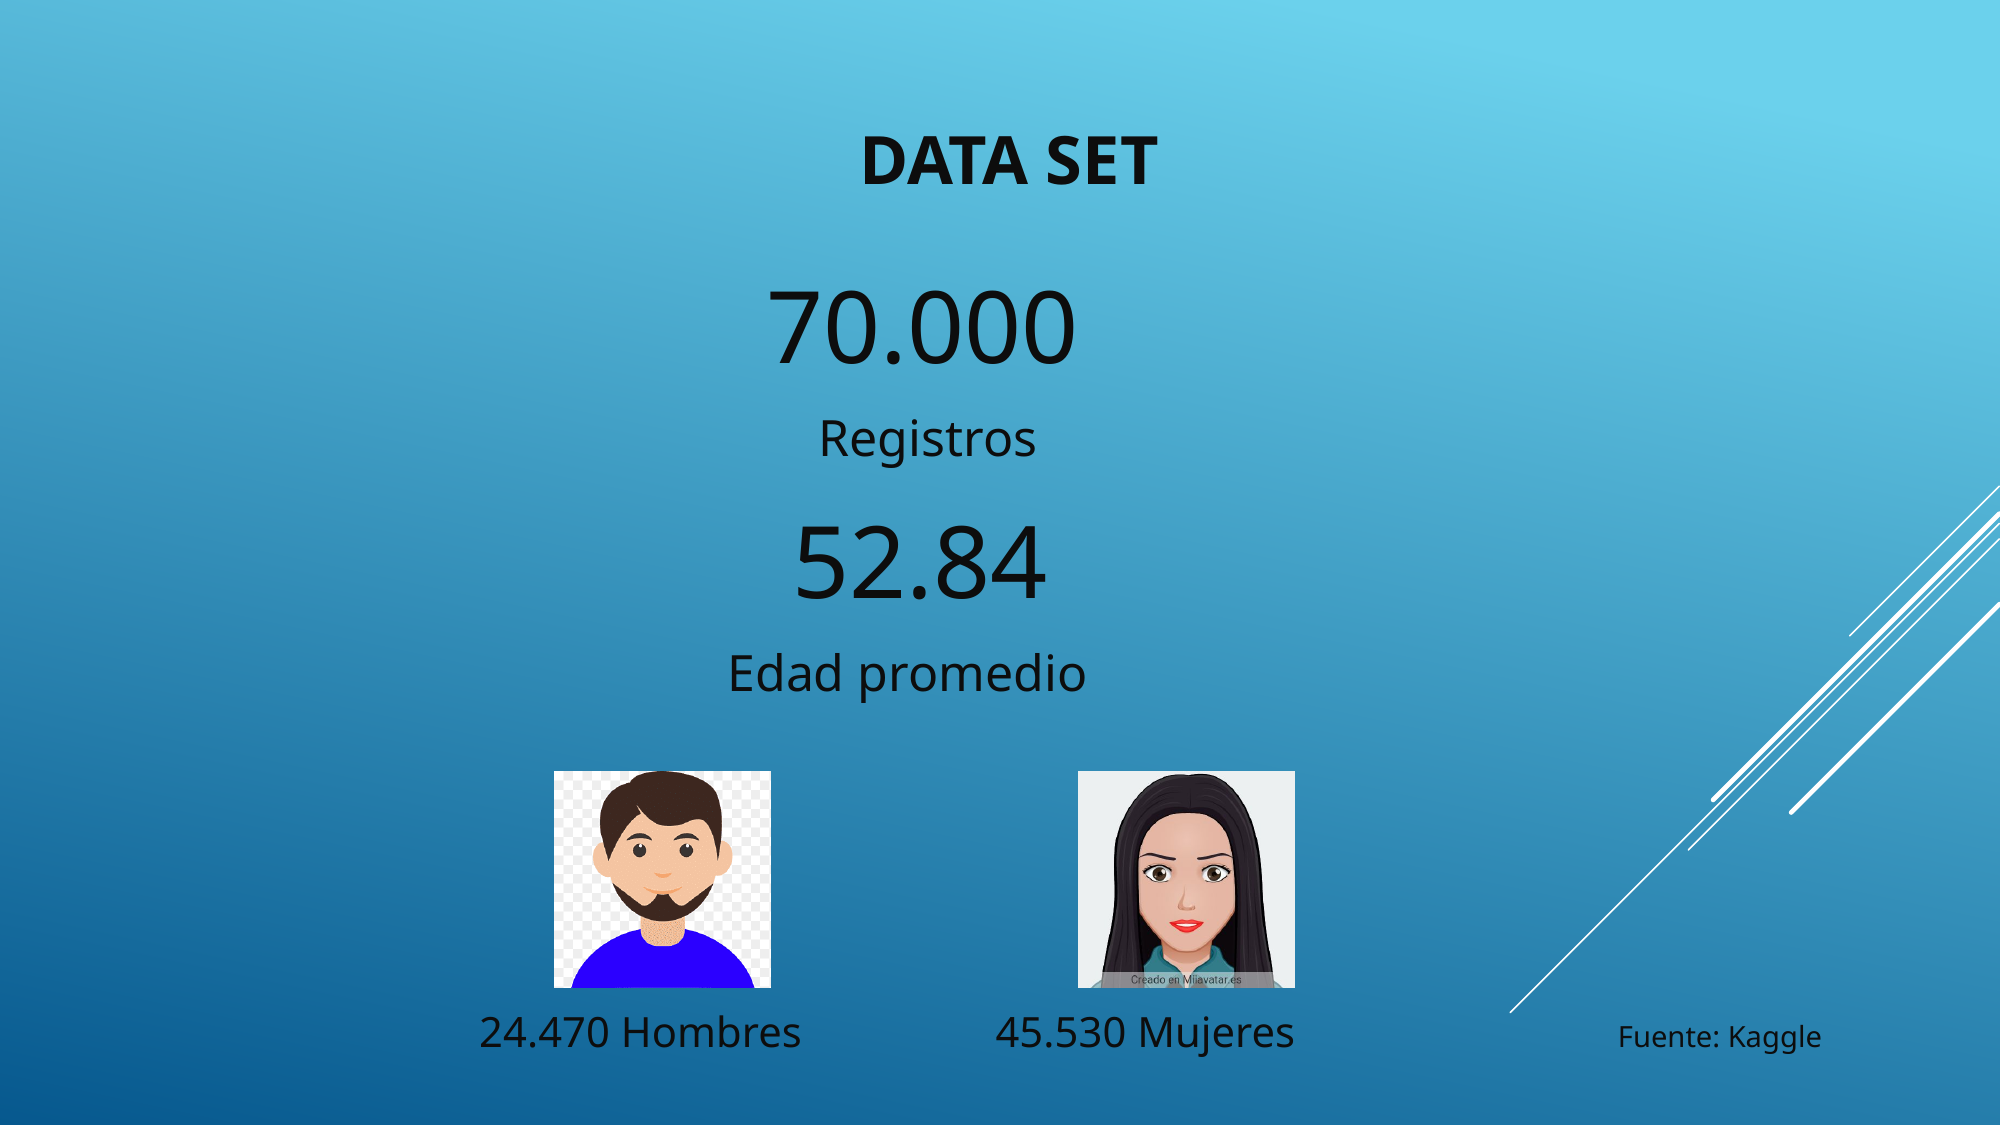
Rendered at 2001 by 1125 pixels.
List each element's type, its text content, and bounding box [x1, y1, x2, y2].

picture [554, 771, 771, 988]
title Data Set [112, 35, 1906, 229]
list 70.000 Registros 52.84 Edad promedio 24.470 Hombres 45.530 Mujeres Fuente: Kaggle [23, 229, 1906, 1090]
picture [1077, 771, 1295, 988]
